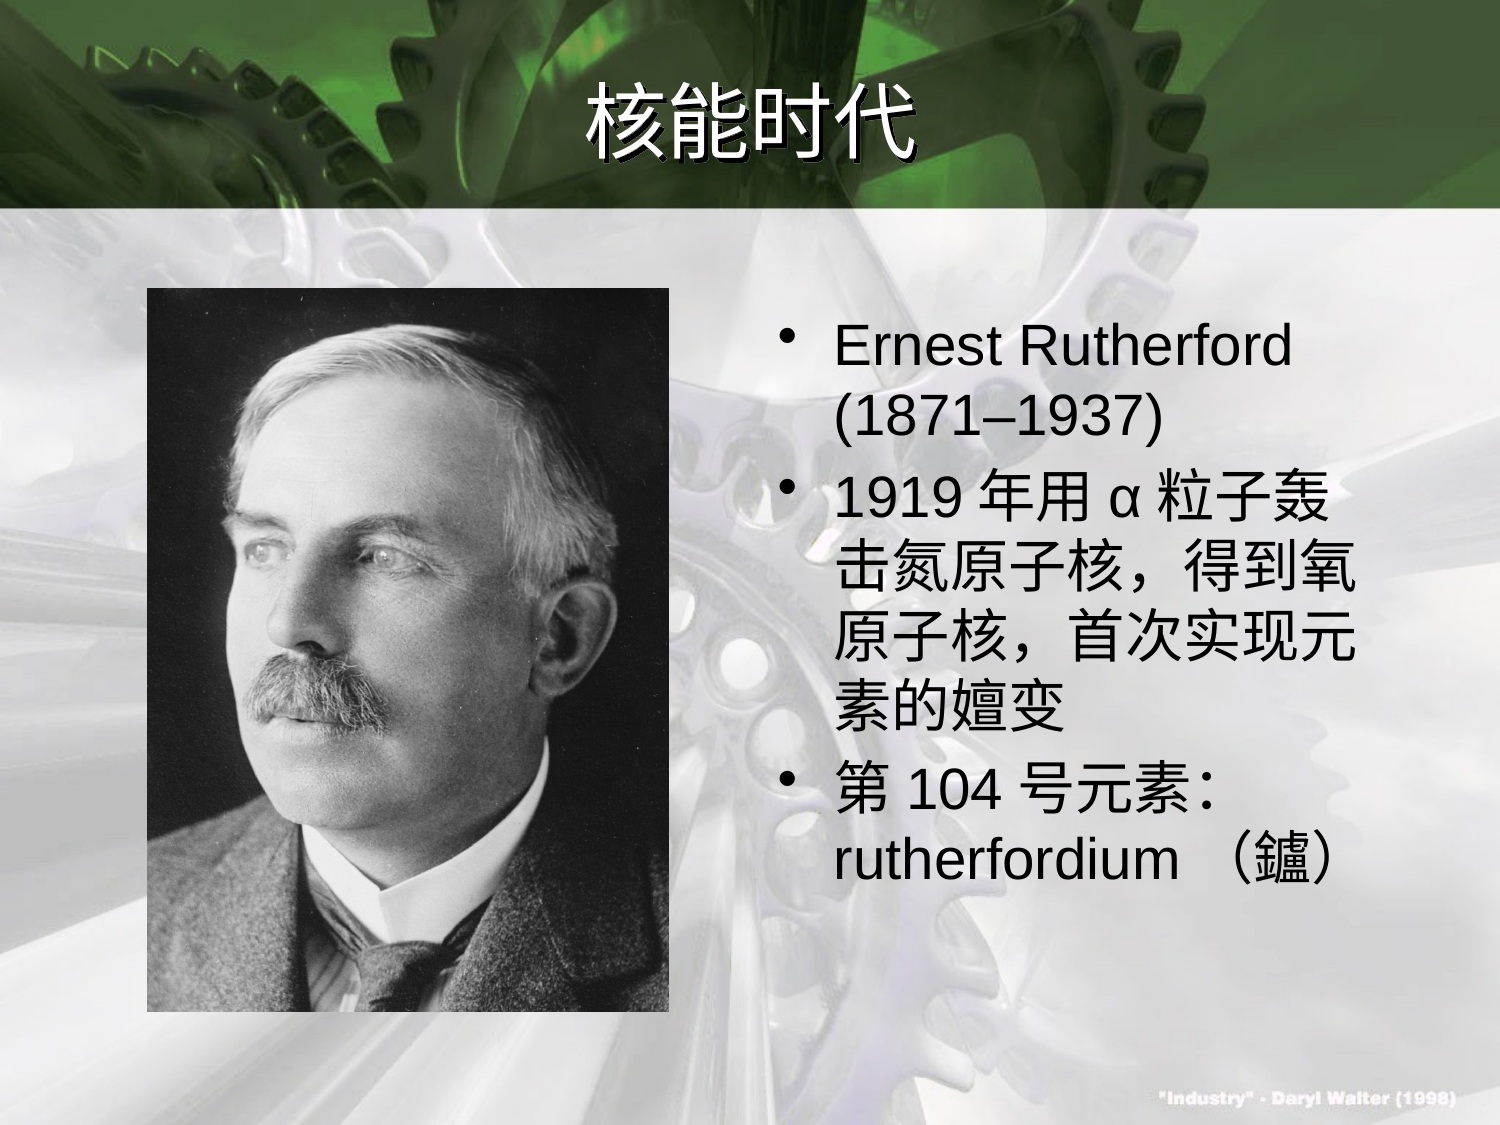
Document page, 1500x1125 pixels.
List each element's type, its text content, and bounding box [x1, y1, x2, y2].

title 核能时代 [112, 24, 1388, 213]
picture [0, 0, 1500, 1125]
list Ernest Rutherford (1871–1937) 1919年用α粒子轰击氮原子核，得到氧原子核，首次实现元素的嬗变 第104号元素：rutherfordium（鑪） [762, 299, 1388, 1001]
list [147, 288, 669, 1012]
